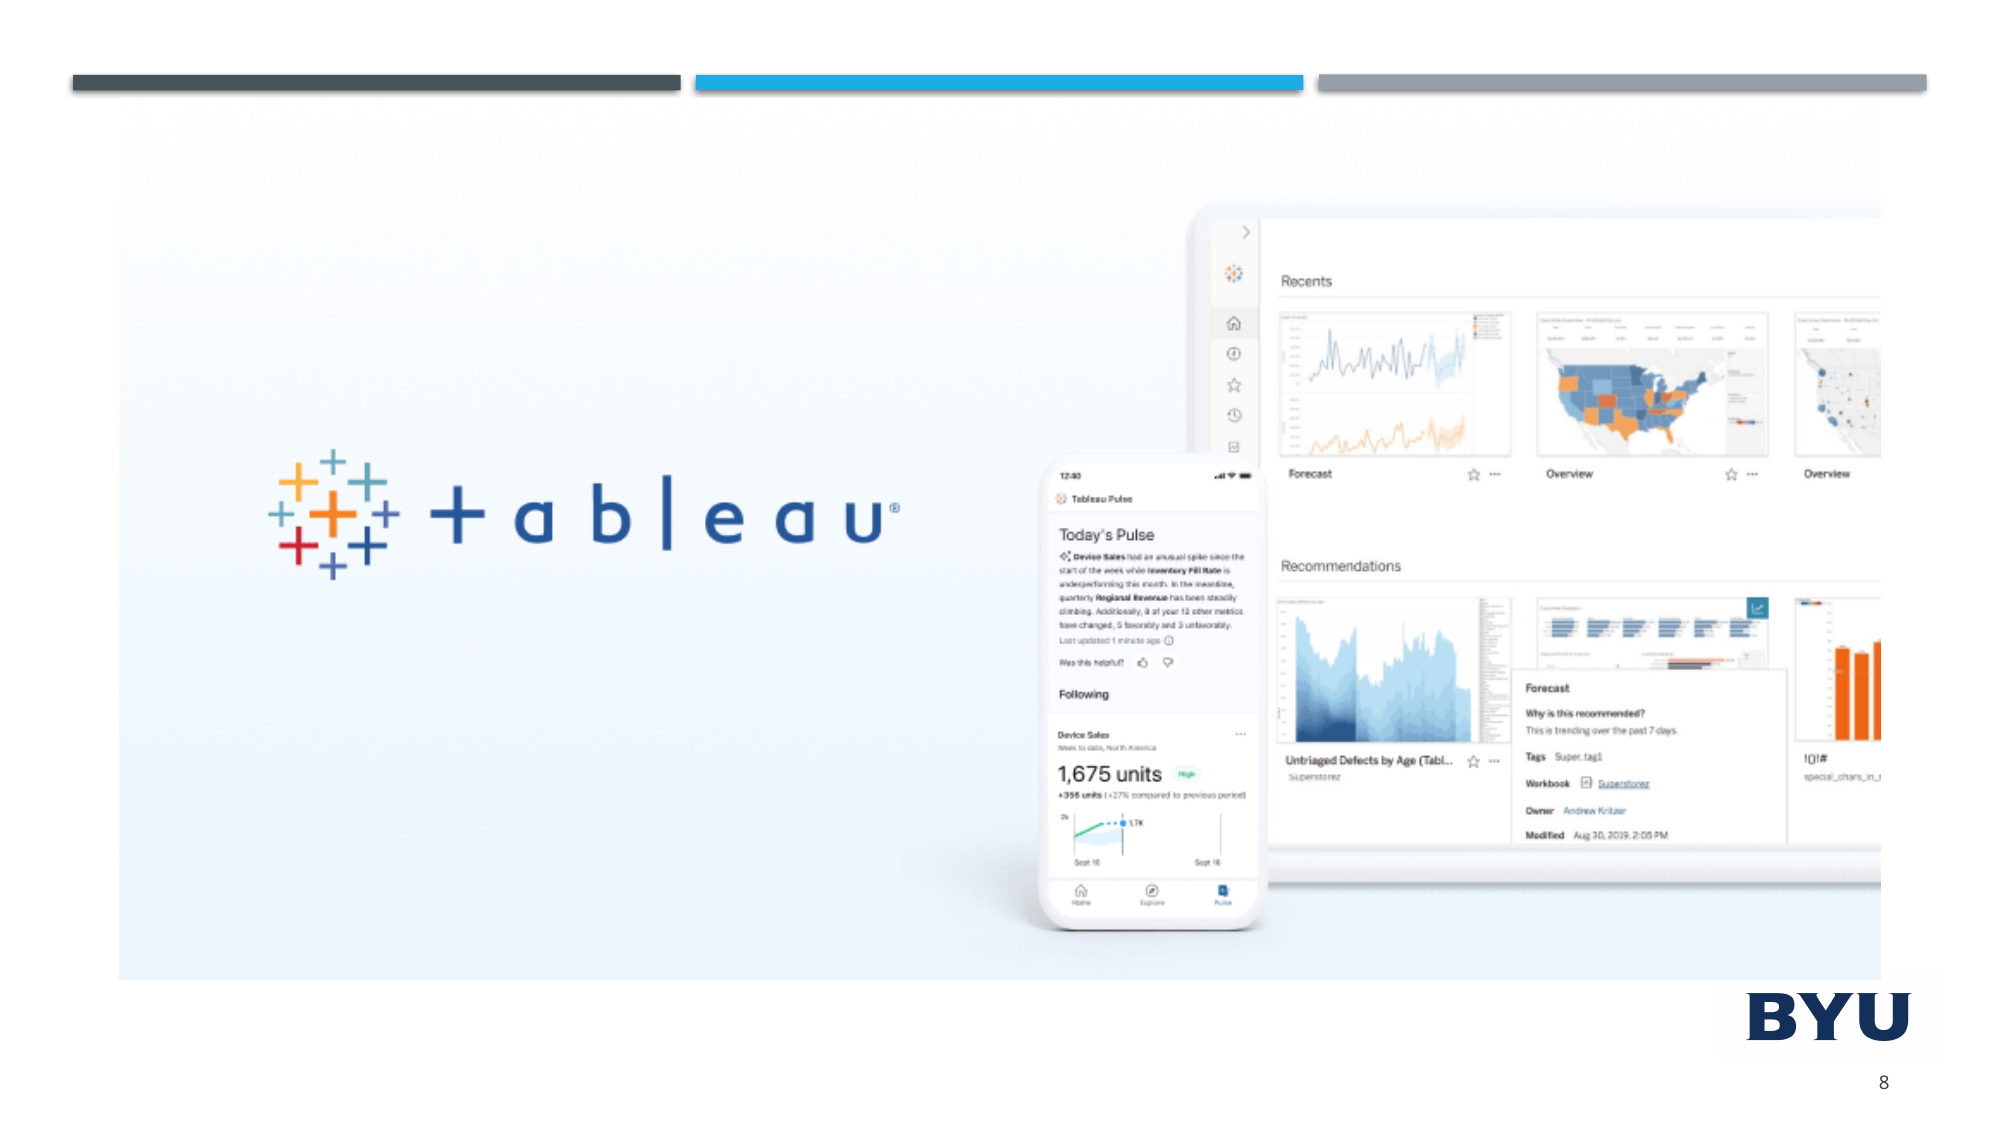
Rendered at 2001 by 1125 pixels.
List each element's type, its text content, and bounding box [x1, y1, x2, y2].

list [118, 98, 1881, 980]
picture [1718, 972, 1941, 1062]
slide_number 8 [1732, 1053, 1905, 1114]
